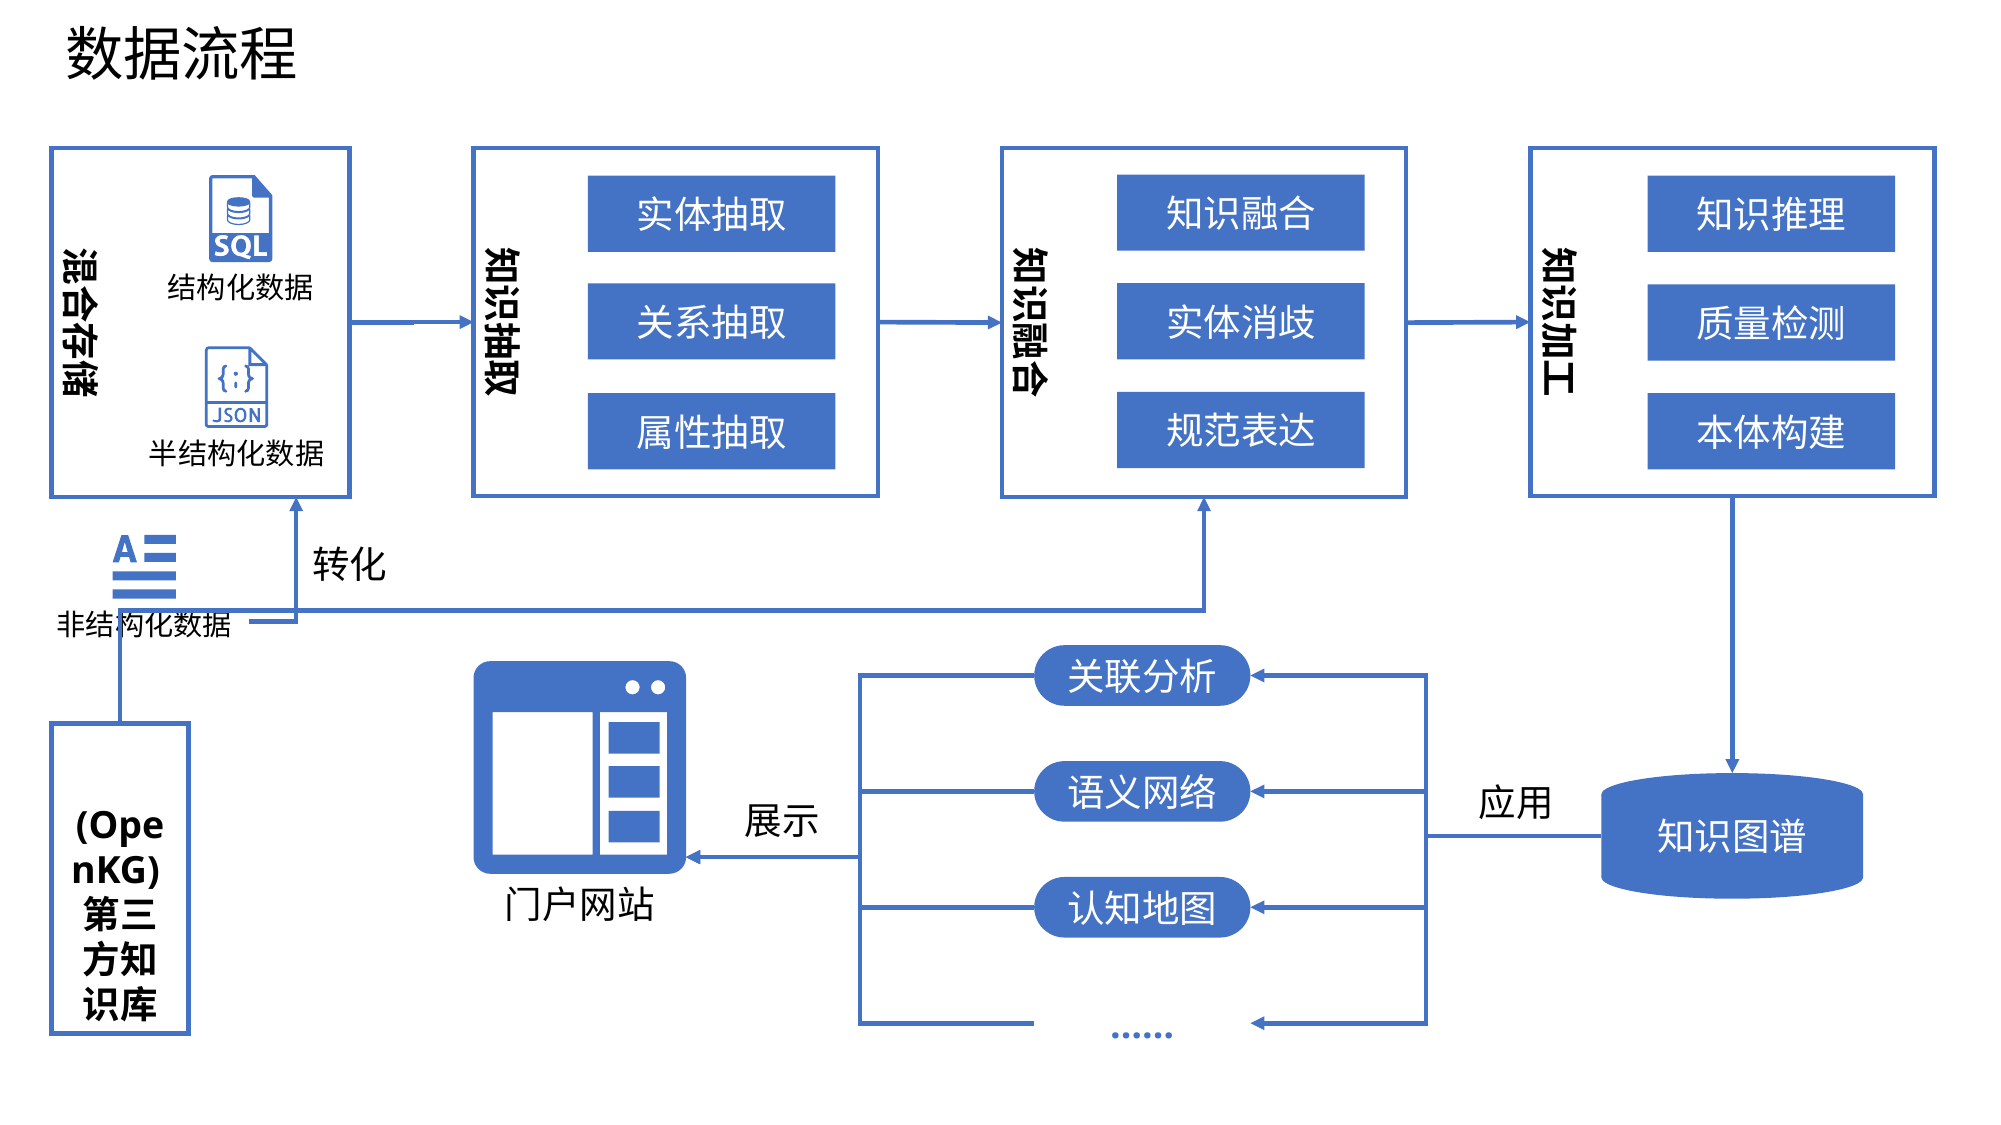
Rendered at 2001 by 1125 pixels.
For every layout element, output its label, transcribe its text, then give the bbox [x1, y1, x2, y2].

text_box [1602, 773, 1864, 899]
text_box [1250, 791, 1602, 835]
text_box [1250, 675, 1602, 791]
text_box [69, 534, 219, 635]
text_box …… [1034, 992, 1251, 1054]
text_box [473, 661, 548, 935]
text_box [1001, 148, 1407, 498]
text_box (OpenKG)第三方知识库 [50, 723, 190, 1035]
text_box 语义网络 [1035, 761, 1250, 822]
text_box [473, 148, 548, 497]
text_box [248, 497, 297, 622]
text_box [548, 68, 776, 1125]
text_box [1530, 148, 1935, 497]
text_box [177, 175, 305, 299]
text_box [776, 148, 878, 497]
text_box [1250, 835, 1602, 1024]
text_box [776, 675, 1035, 857]
text_box 认知地图 [1035, 876, 1250, 938]
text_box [162, 346, 311, 464]
text_box 关联分析 [1034, 645, 1251, 706]
title 数据流程 [50, 0, 1951, 113]
text_box 转化 [297, 533, 402, 594]
text_box 混合存储 [50, 147, 351, 498]
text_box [776, 857, 1035, 1024]
